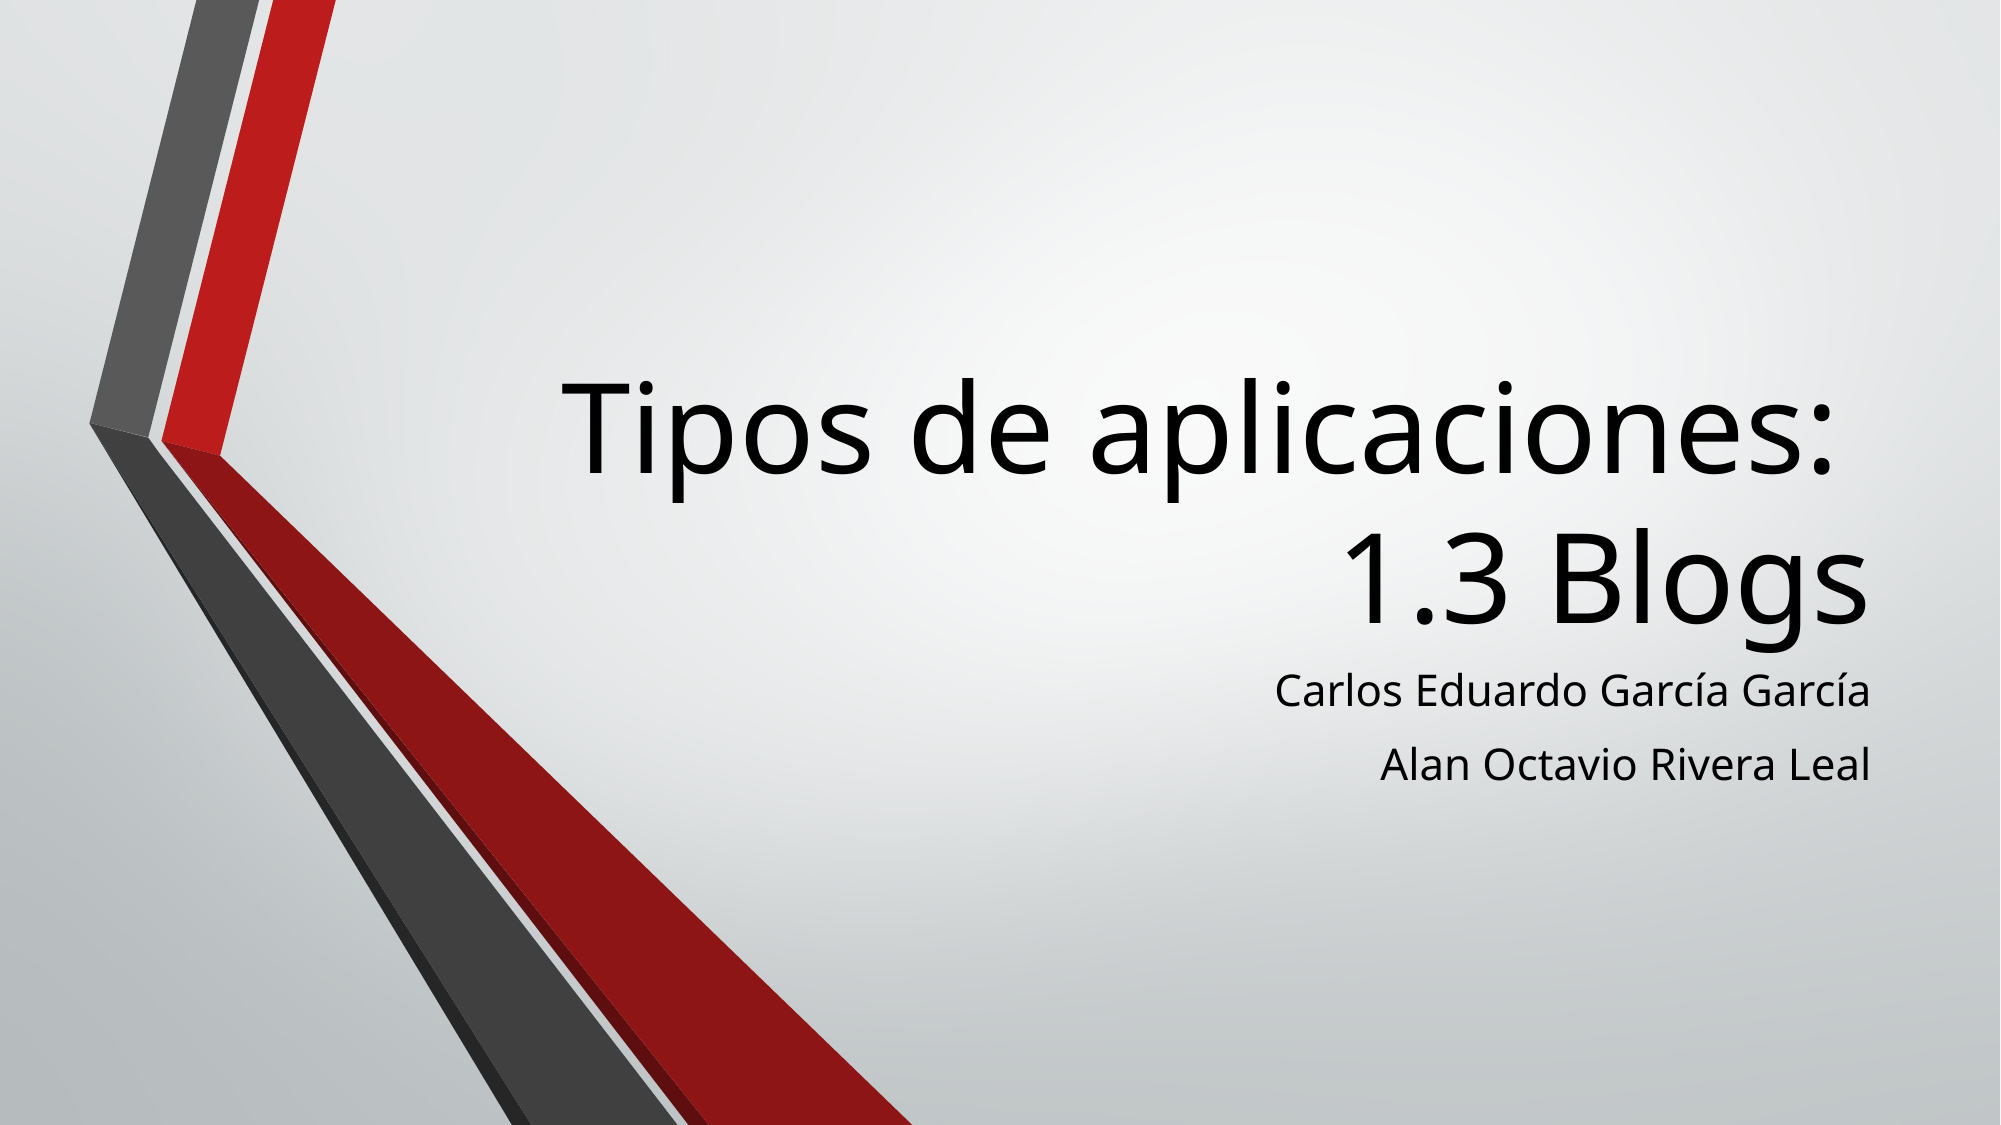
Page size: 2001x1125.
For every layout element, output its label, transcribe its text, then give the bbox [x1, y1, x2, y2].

title Tipos de aplicaciones: 1.3 Blogs [480, 226, 1887, 656]
subtitle Carlos Eduardo García García Alan Octavio Rivera Leal [740, 655, 1887, 884]
